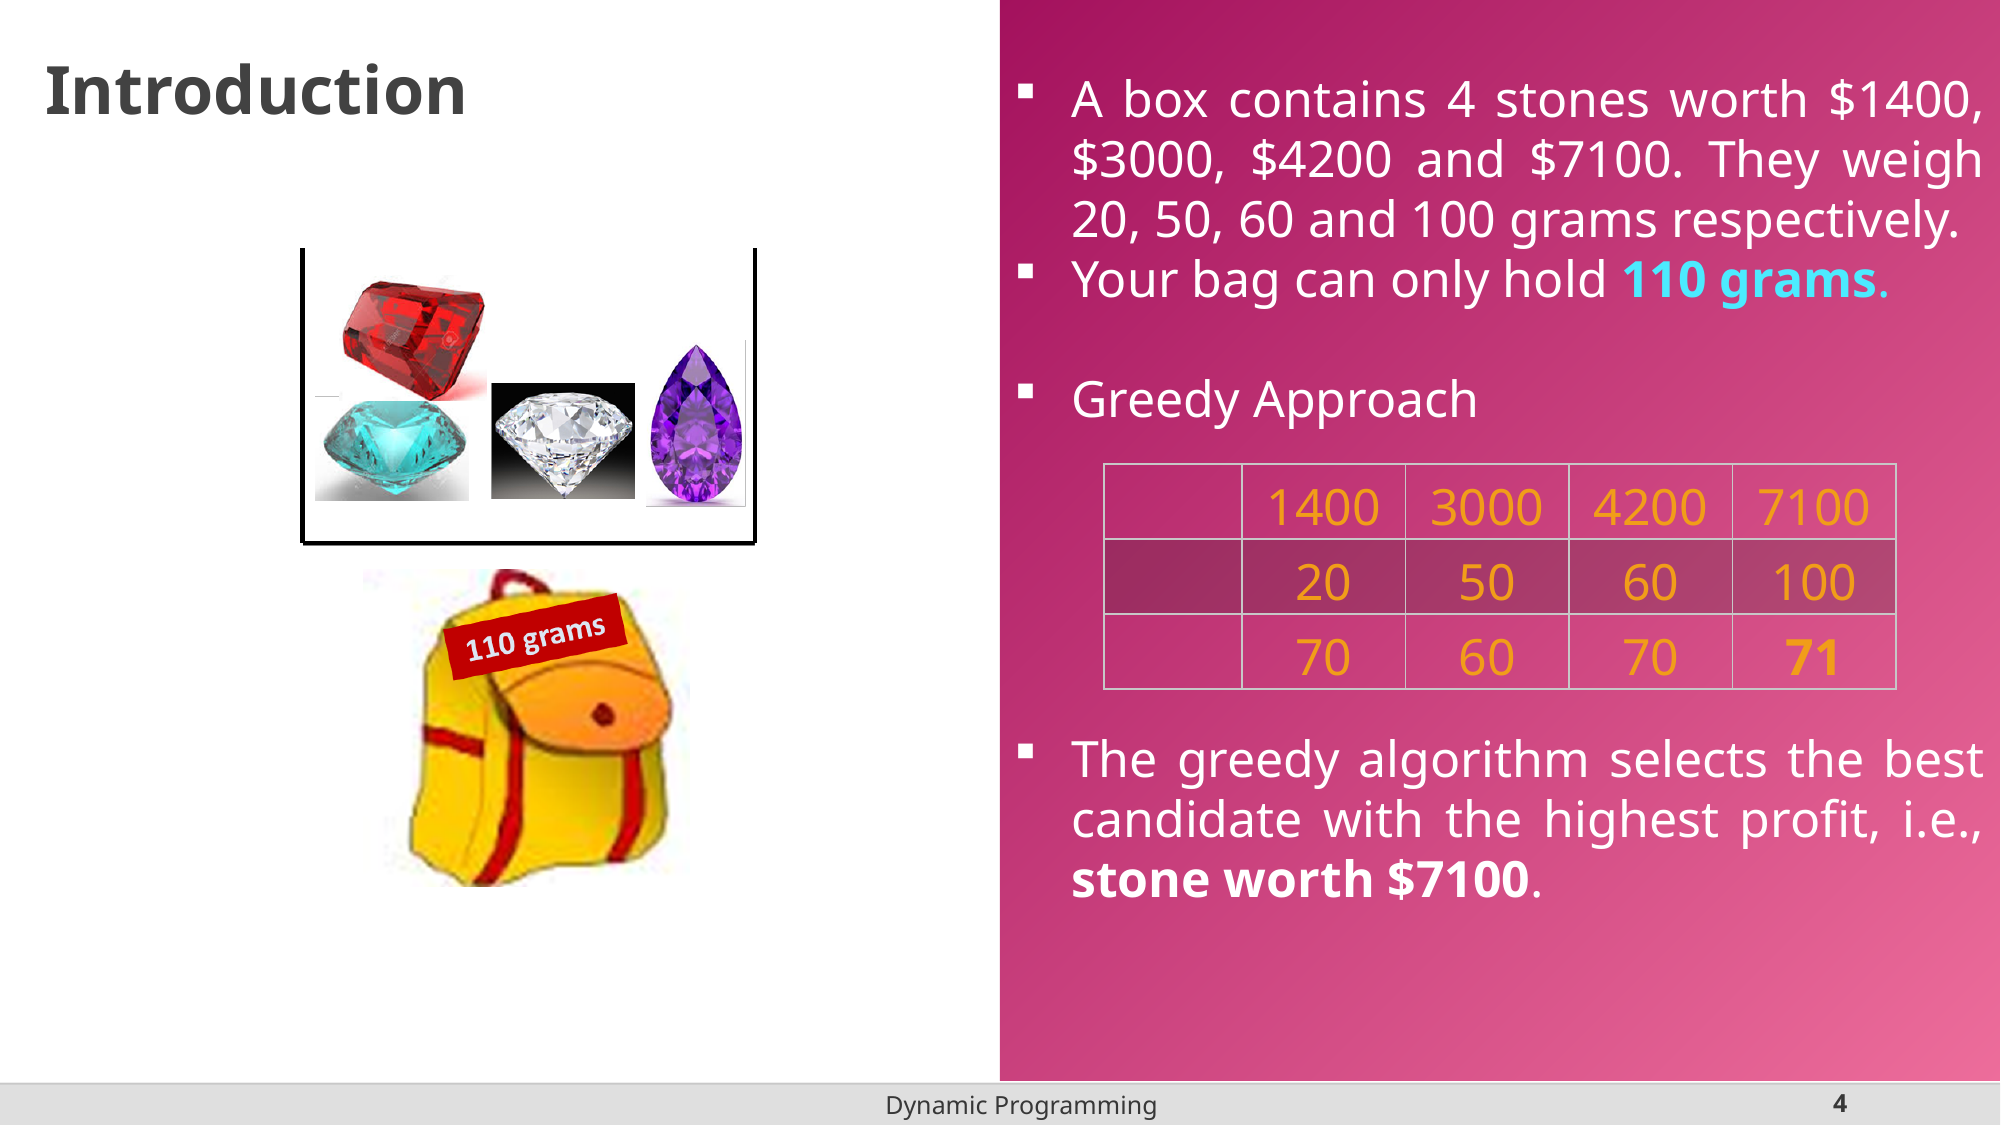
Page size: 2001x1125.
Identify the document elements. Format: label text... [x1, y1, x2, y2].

text_box Introduction [0, 0, 1000, 136]
picture [299, 248, 758, 888]
text_box A box contains 4 stones worth $1400, $3000, $4200 and $7100. They weigh 20, 50, 60 and 100 grams respectively. Your bag can only hold 110 grams. Greedy Approach The greedy algorithm selects the best candidate with the highest profit, i.e., stone worth $7100. [999, 0, 2000, 1081]
